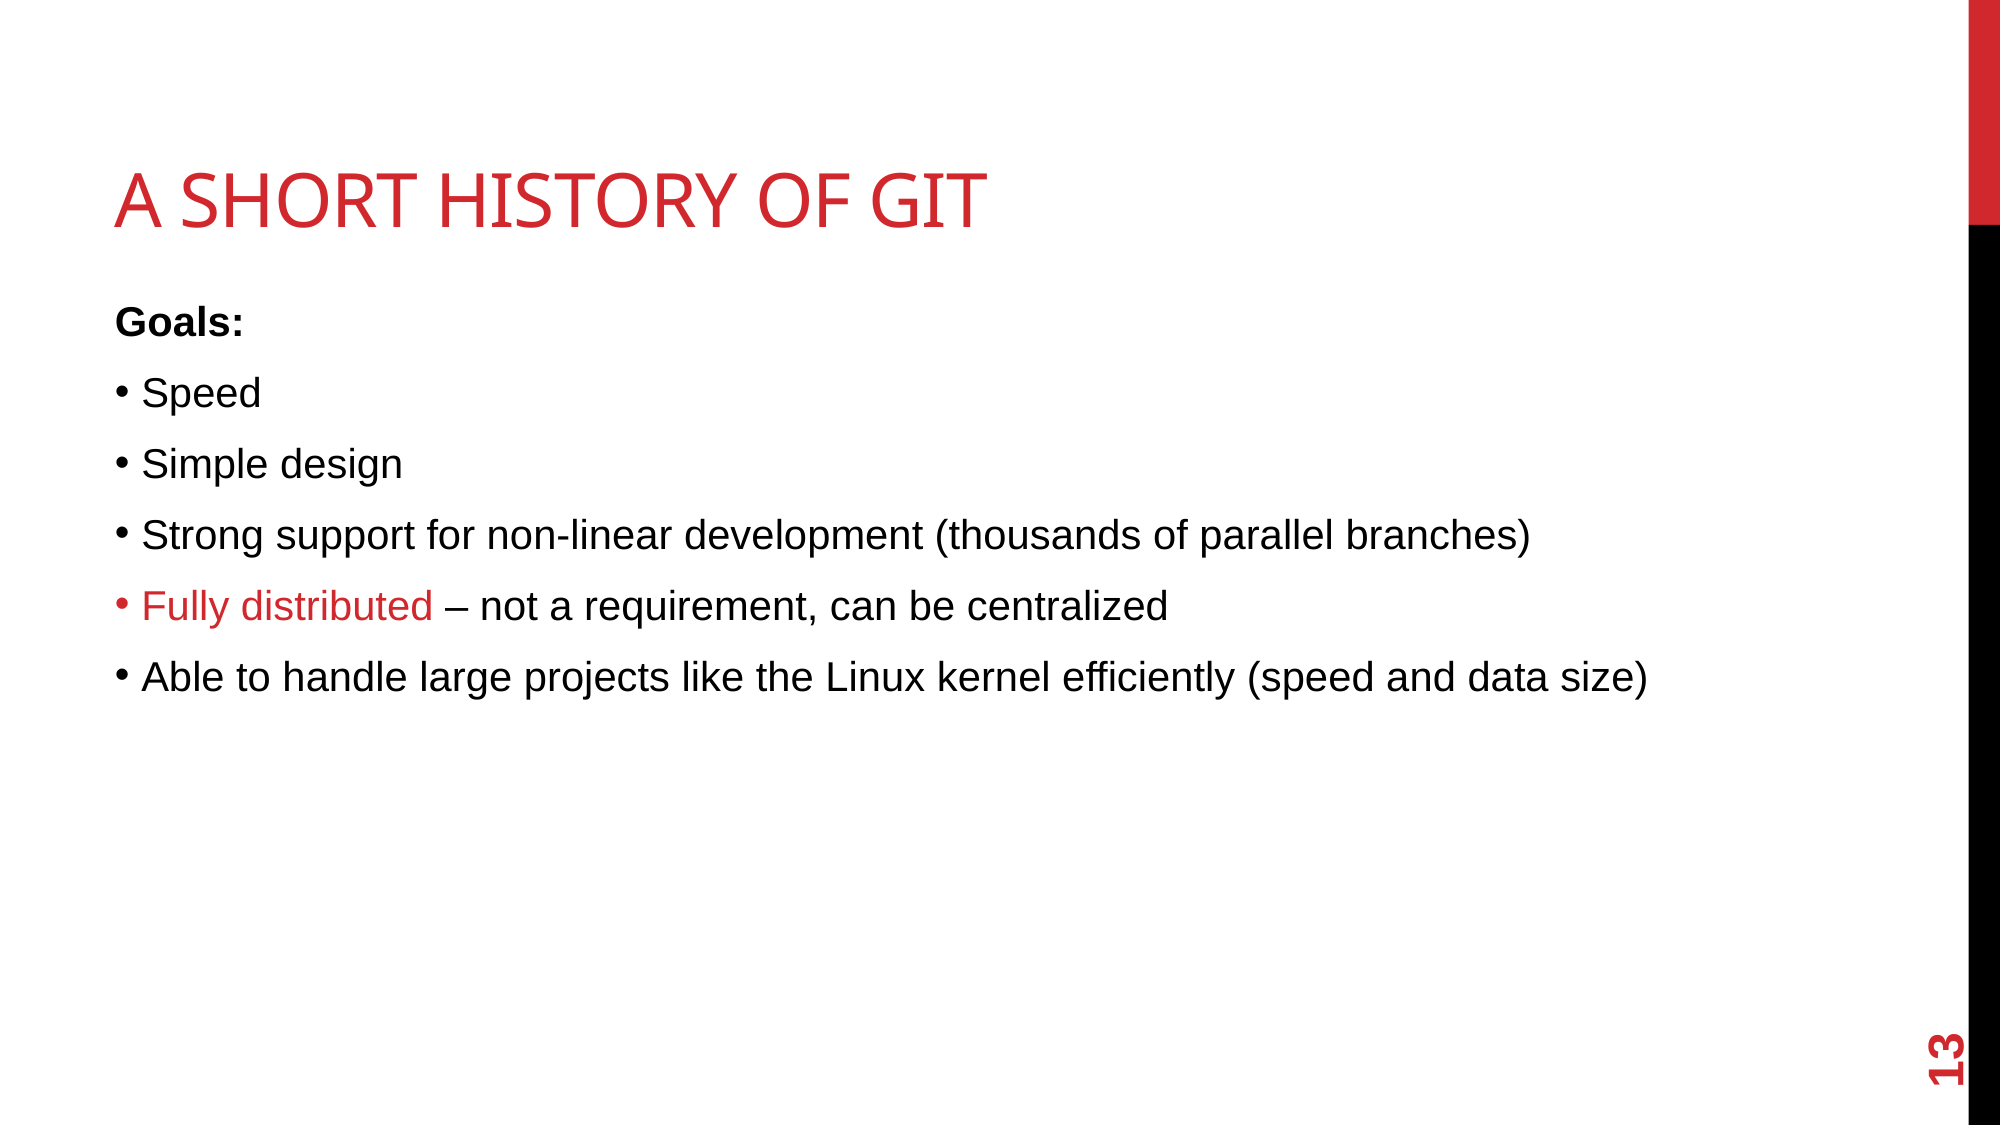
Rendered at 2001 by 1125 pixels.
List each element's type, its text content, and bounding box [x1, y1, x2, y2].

title A short history of Git [99, 25, 1367, 250]
slide_number 13 [1903, 887, 1984, 1104]
list Goals: Speed Simple design Strong support for non-linear development (thousands of parallel branches) Fully distributed – not a requirement, can be centralized Able to handle large projects like the Linux kernel efficiently (speed and data size) [99, 287, 1767, 1005]
